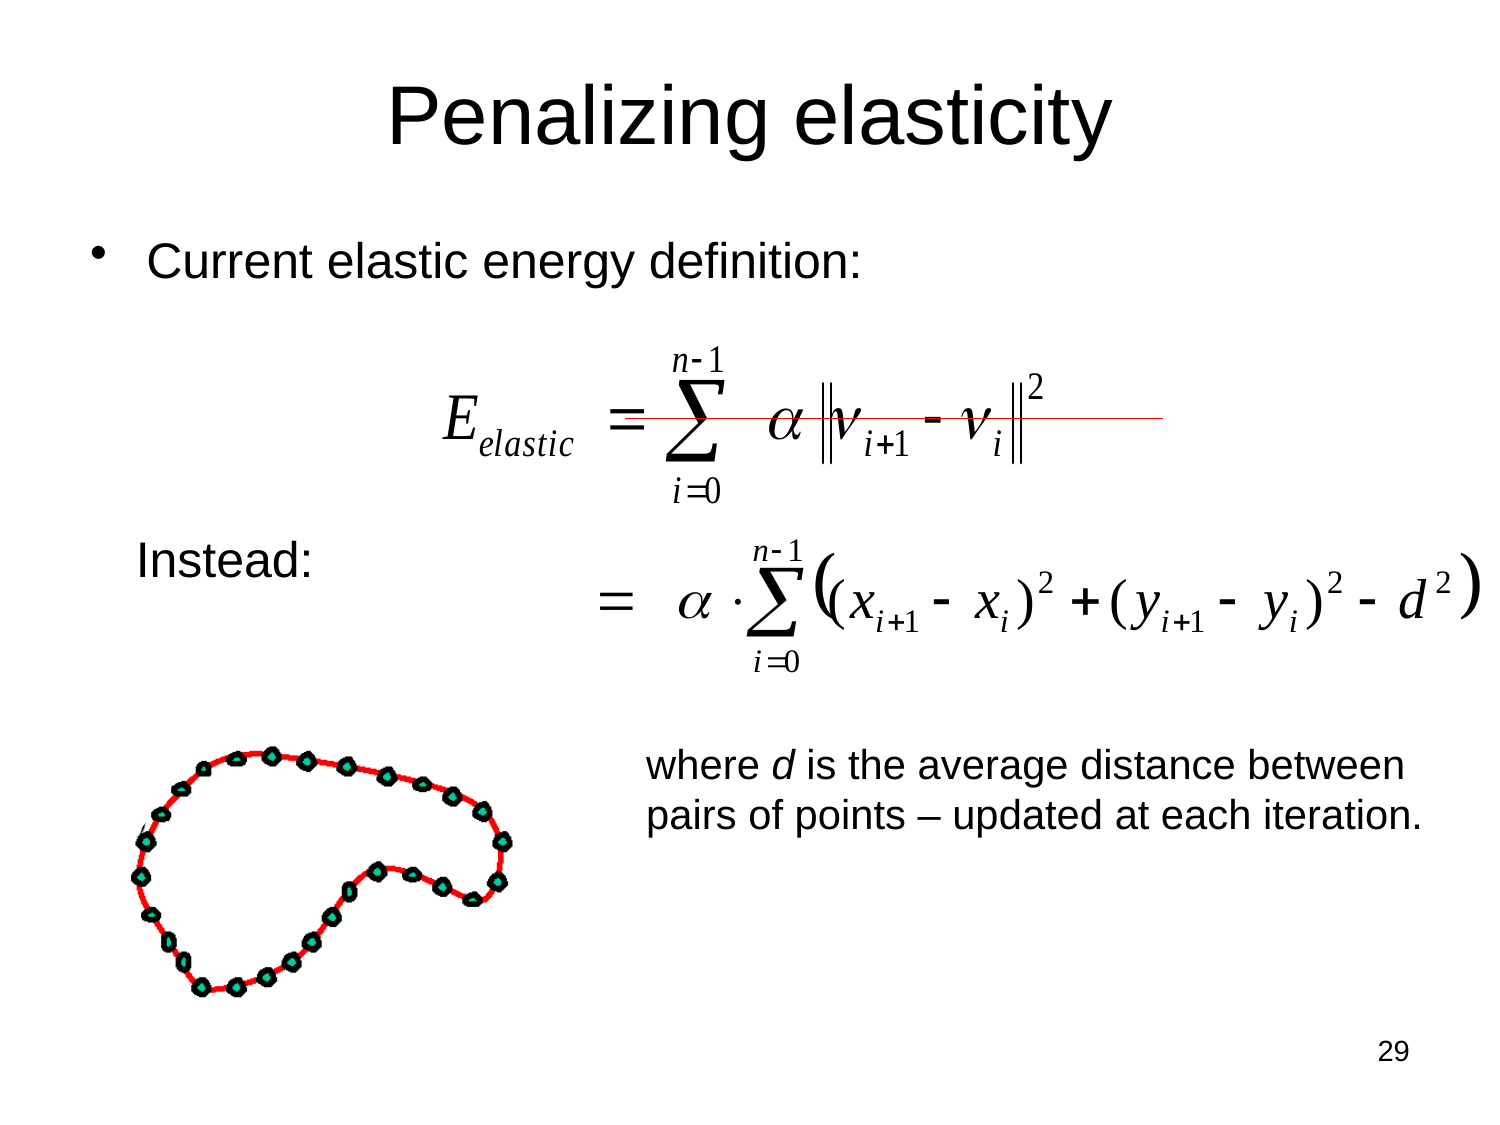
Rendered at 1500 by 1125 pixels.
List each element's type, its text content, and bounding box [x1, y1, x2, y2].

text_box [432, 328, 1060, 518]
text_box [0, 741, 601, 1018]
text_box Instead: [121, 520, 535, 596]
list Current elastic energy definition: [74, 220, 1426, 964]
slide_number 29 [1074, 1024, 1426, 1103]
title Penalizing elasticity [74, 17, 1426, 206]
text_box where d is the average distance between pairs of points – updated at each iteration. [631, 730, 1500, 845]
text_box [585, 524, 1481, 685]
